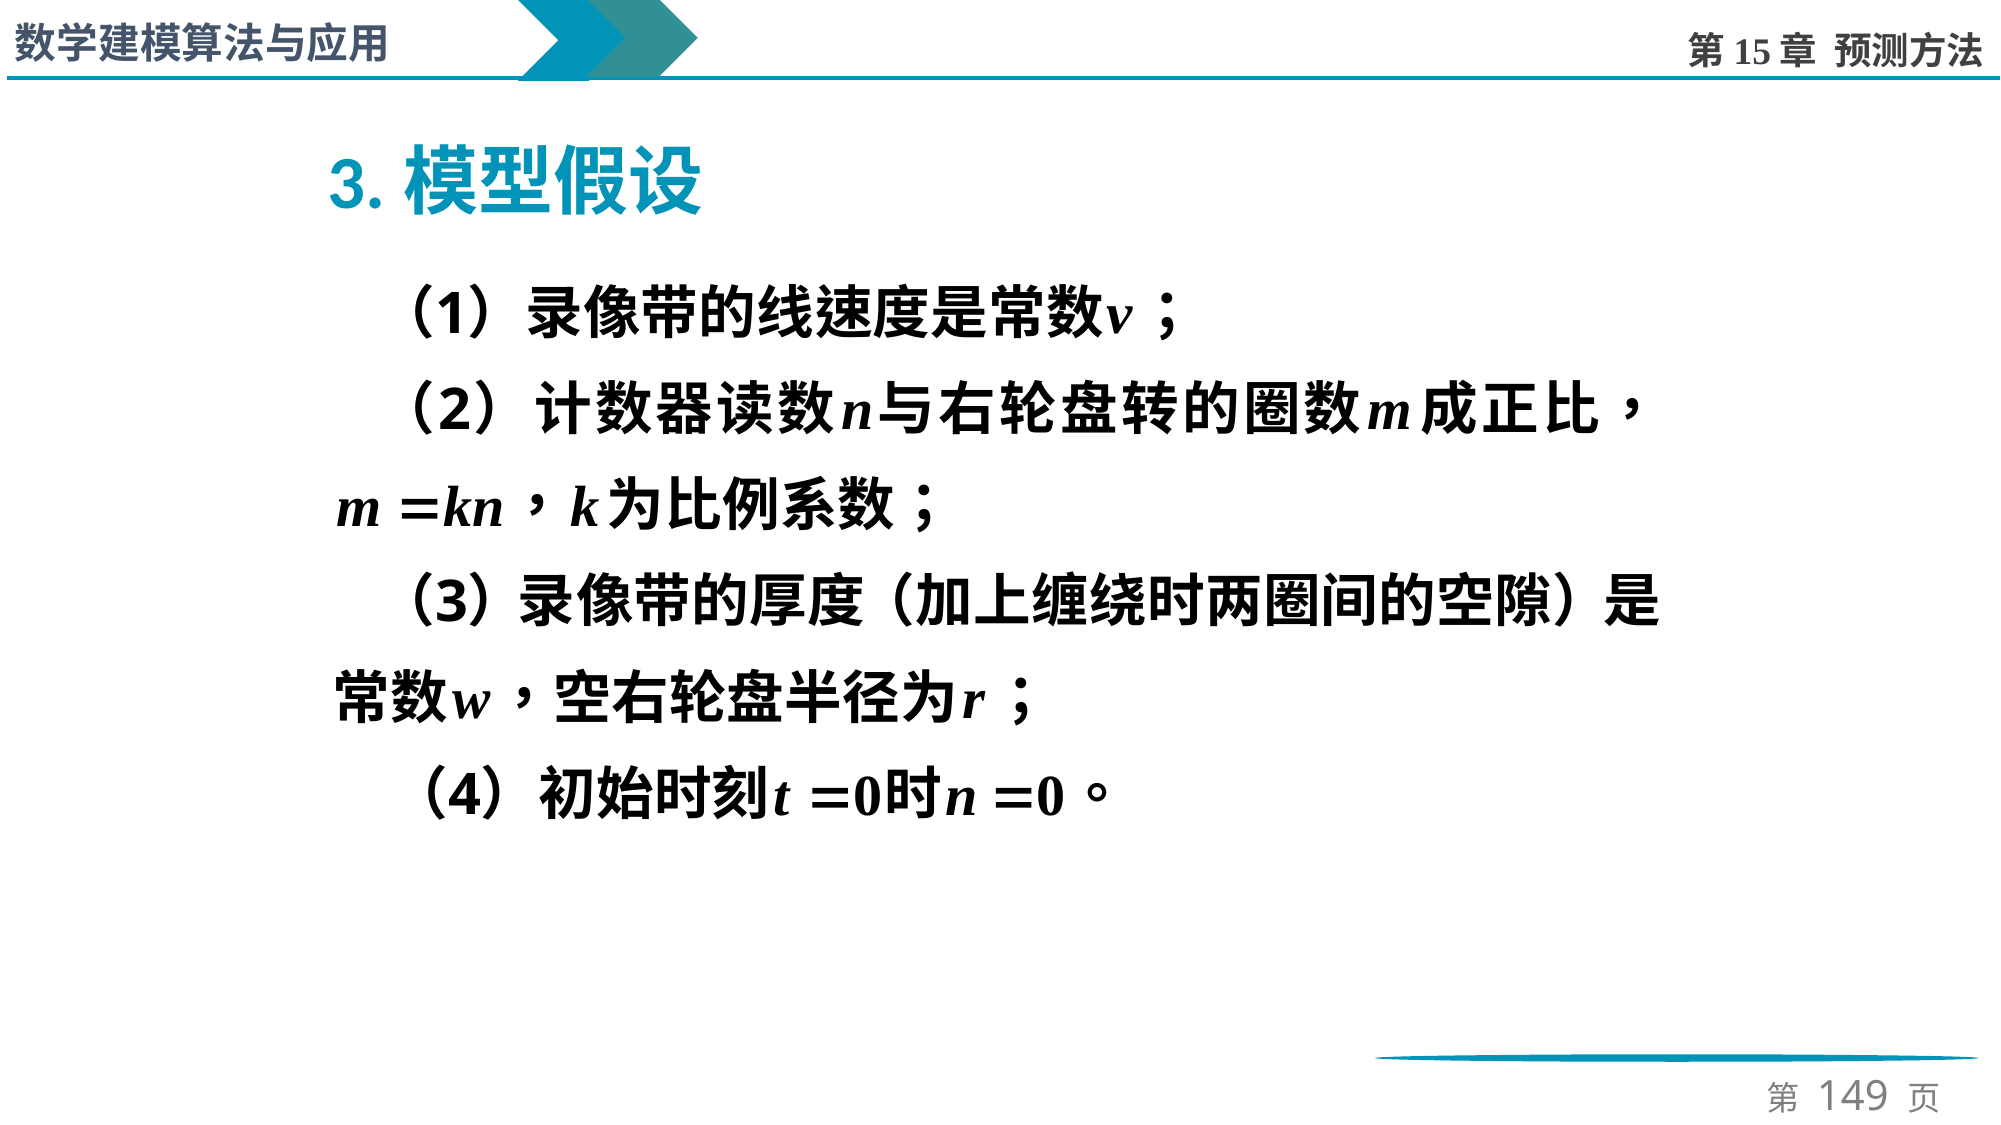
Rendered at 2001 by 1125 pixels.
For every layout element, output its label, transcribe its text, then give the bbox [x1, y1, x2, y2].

text_box 3.模型假设 [313, 126, 1350, 232]
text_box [332, 267, 1659, 868]
